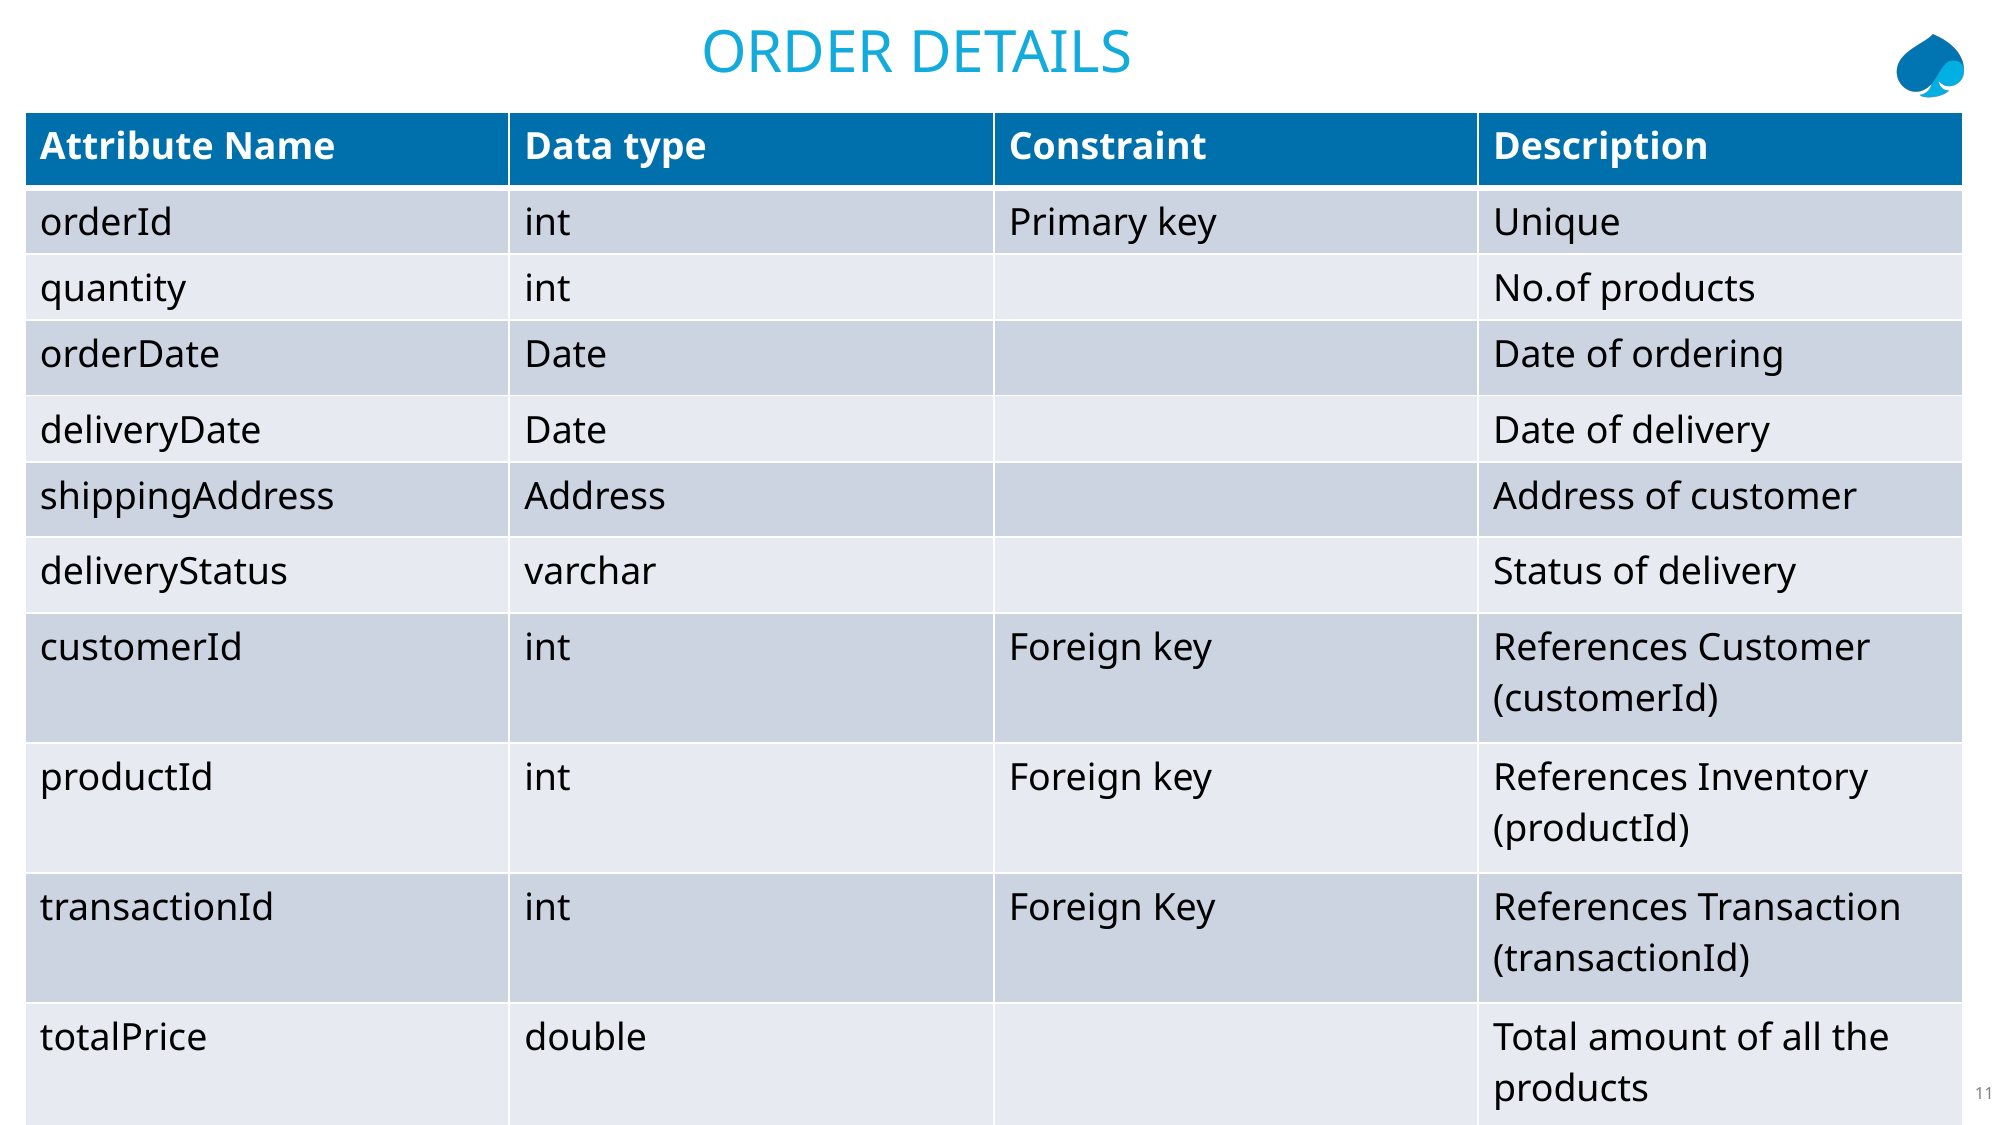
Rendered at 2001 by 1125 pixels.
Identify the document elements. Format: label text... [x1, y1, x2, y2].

table_cell deliveryStatus [26, 538, 508, 612]
table_cell int [510, 255, 993, 319]
table_cell shippingAddress [26, 463, 508, 536]
table_cell orderId [26, 191, 508, 253]
table_header Data type [510, 113, 993, 185]
table_cell Date [510, 396, 993, 461]
table_cell Date [510, 321, 993, 395]
table_cell Date of ordering [1479, 321, 1962, 395]
table_cell References Inventory (productId) [1479, 744, 1962, 872]
table_cell Date of delivery [1479, 396, 1962, 461]
table_cell References Customer (customerId) [1479, 614, 1962, 742]
table_cell [995, 463, 1477, 536]
table_cell Address [510, 463, 993, 536]
table_cell customerId [26, 614, 508, 742]
table_cell quantity [26, 255, 508, 319]
table_header Description [1479, 113, 1962, 185]
table_cell Unique [1479, 191, 1962, 253]
table_header Attribute Name [26, 113, 508, 185]
table_cell orderDate [26, 321, 508, 395]
table_cell [995, 538, 1477, 612]
table_cell int [510, 191, 993, 253]
table_cell No.of products [1479, 255, 1962, 319]
table_cell deliveryDate [26, 396, 508, 461]
table_cell [995, 255, 1477, 319]
table_cell double [510, 1004, 993, 1125]
table_cell transactionId [26, 874, 508, 1002]
table_cell Total amount of all the products [1479, 1004, 1962, 1125]
table_cell int [510, 744, 993, 872]
table_cell Primary key [995, 191, 1477, 253]
table_cell int [510, 614, 993, 742]
table_cell totalPrice [26, 1004, 508, 1125]
table_cell productId [26, 744, 508, 872]
table_cell References Transaction (transactionId) [1479, 874, 1962, 1002]
picture [1936, 34, 1964, 62]
picture [1894, 34, 1964, 107]
table_cell varchar [510, 538, 993, 612]
table_header Constraint [995, 113, 1477, 185]
table_cell [995, 321, 1477, 395]
table_cell Foreign key [995, 614, 1477, 742]
list ORDER DETAILS [461, 38, 1372, 111]
table_cell Status of delivery [1479, 538, 1962, 612]
table_cell [995, 1004, 1477, 1125]
table_cell Foreign Key [995, 874, 1477, 1002]
table_cell [995, 396, 1477, 461]
table_cell int [510, 874, 993, 1002]
table_cell Foreign key [995, 744, 1477, 872]
table_cell Address of customer [1479, 463, 1962, 536]
